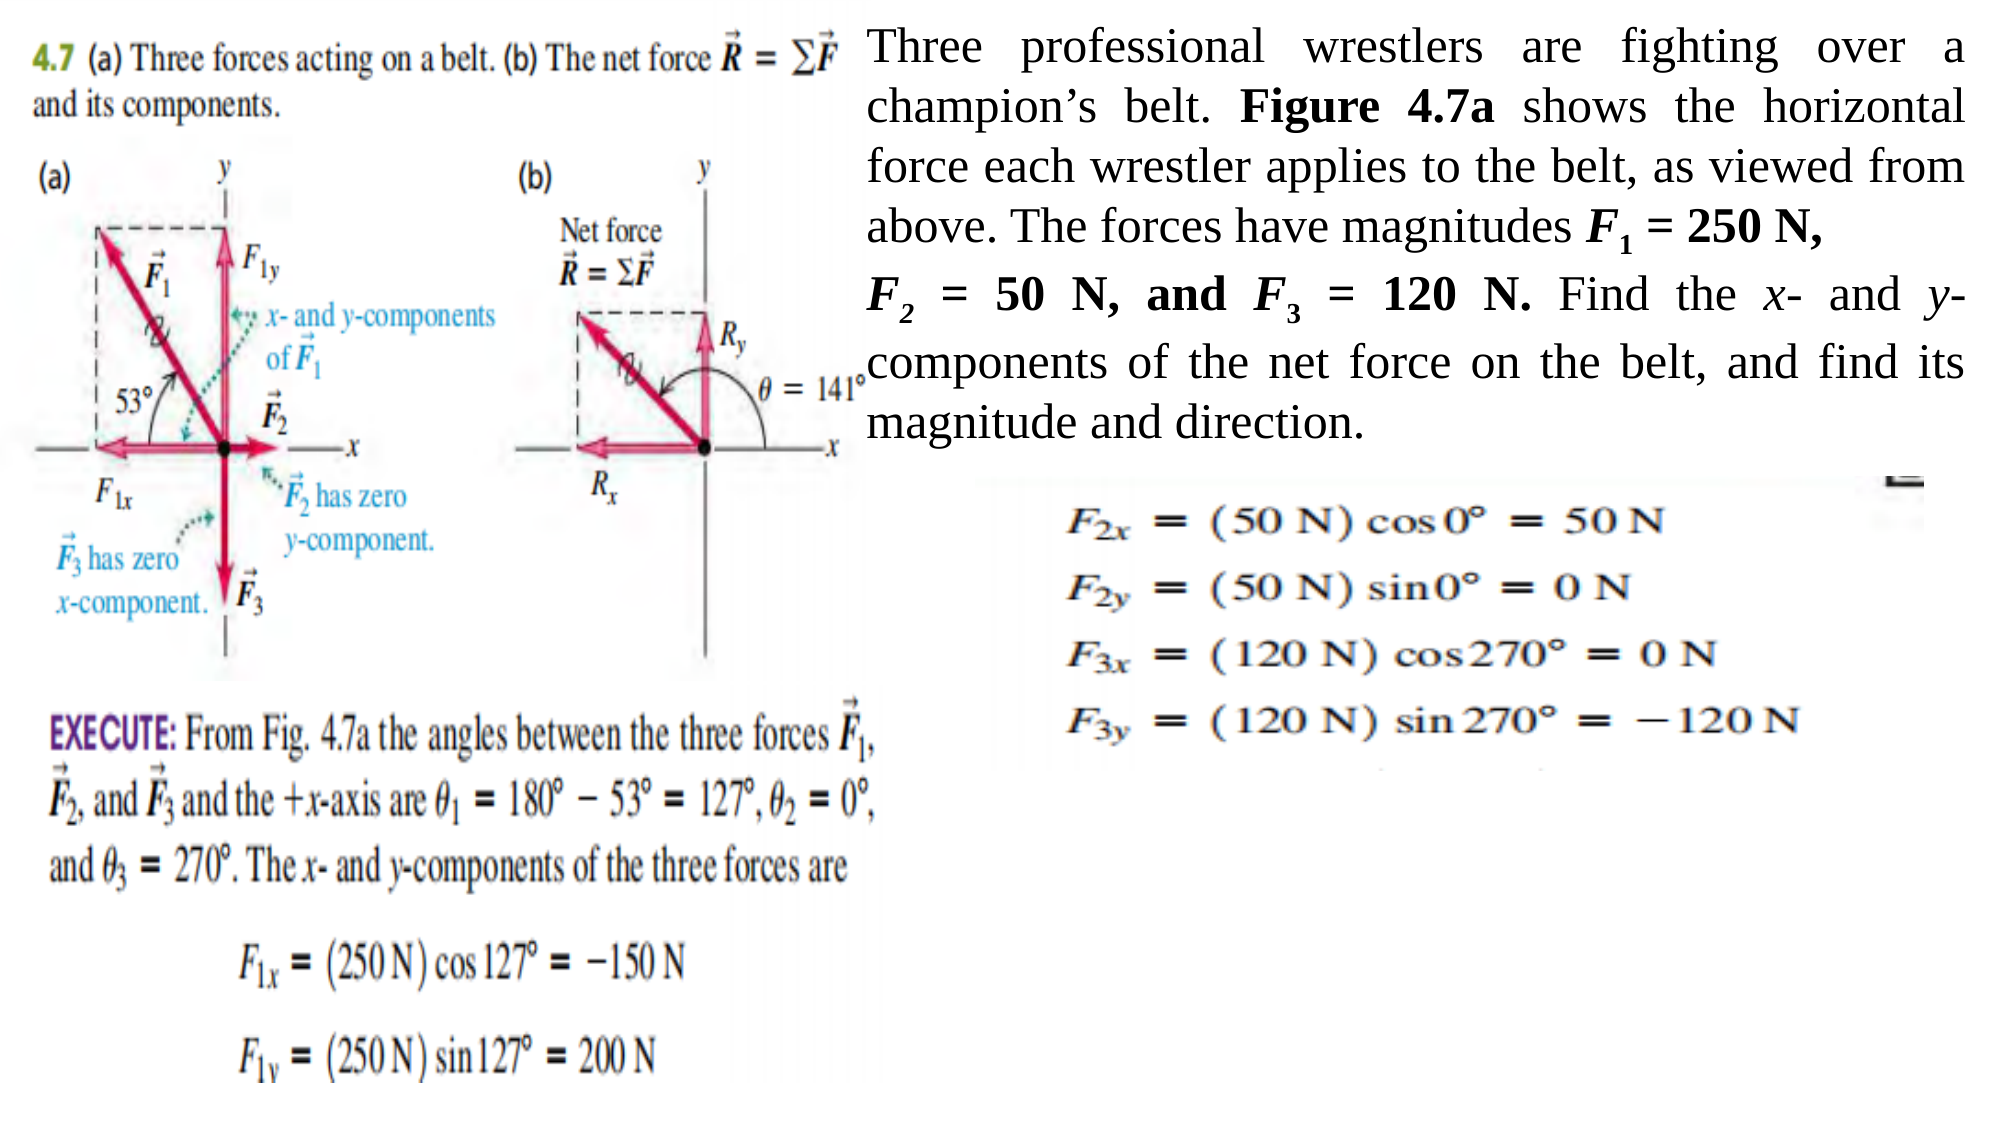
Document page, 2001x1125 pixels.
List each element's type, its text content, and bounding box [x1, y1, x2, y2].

picture [24, 685, 895, 1083]
picture [974, 476, 1924, 771]
picture [0, 0, 871, 681]
text_box Three professional wrestlers are fighting over a champion’s belt. Figure 4.7a shows the horizontal force each wrestler applies to the belt, as viewed from above. The forces have magnitudes F1 = 250 N, F2 = 50 N, and F3 = 120 N. Find the x- and y-components of the net force on the belt, and find its magnitude and direction. [871, 4, 1982, 457]
